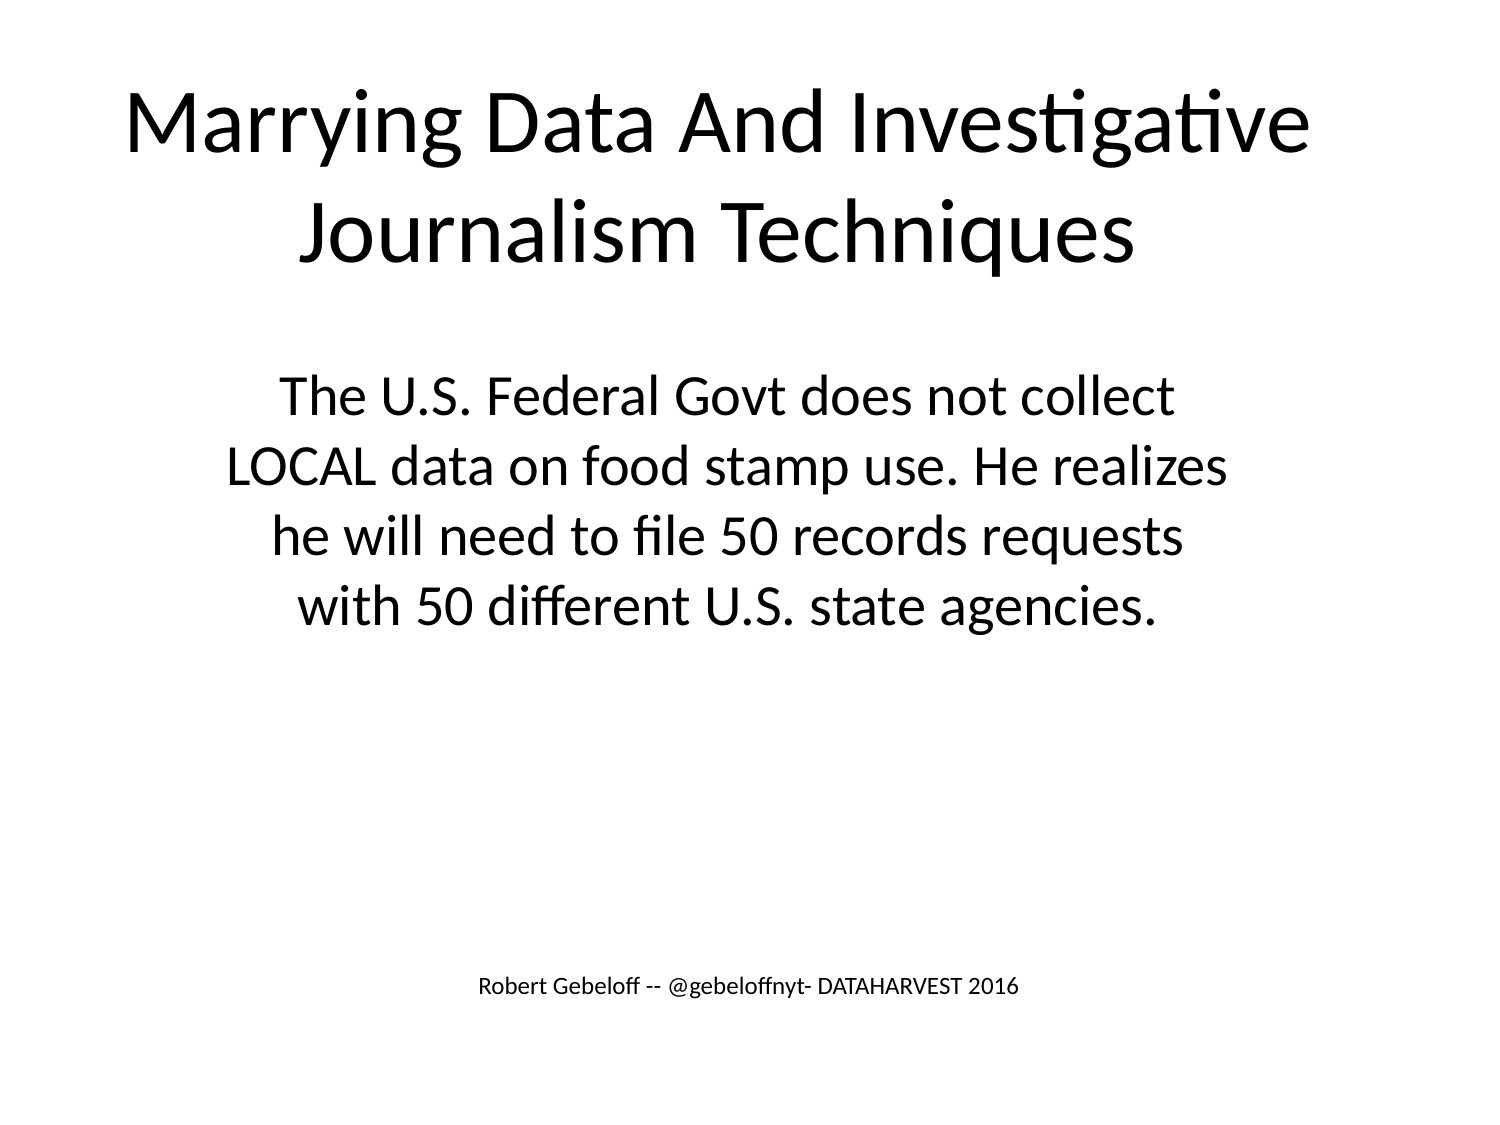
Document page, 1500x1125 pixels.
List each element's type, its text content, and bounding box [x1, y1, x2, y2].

text_box Robert Gebeloff -- @gebeloffnyt- DATAHARVEST 2016 [125, 961, 1374, 1007]
title Marrying Data And Investigative Journalism Techniques [80, 50, 1356, 292]
subtitle The U.S. Federal Govt does not collect LOCAL data on food stamp use. He realizes he will need to file 50 records requests with 50 different U.S. state agencies. [202, 350, 1253, 844]
